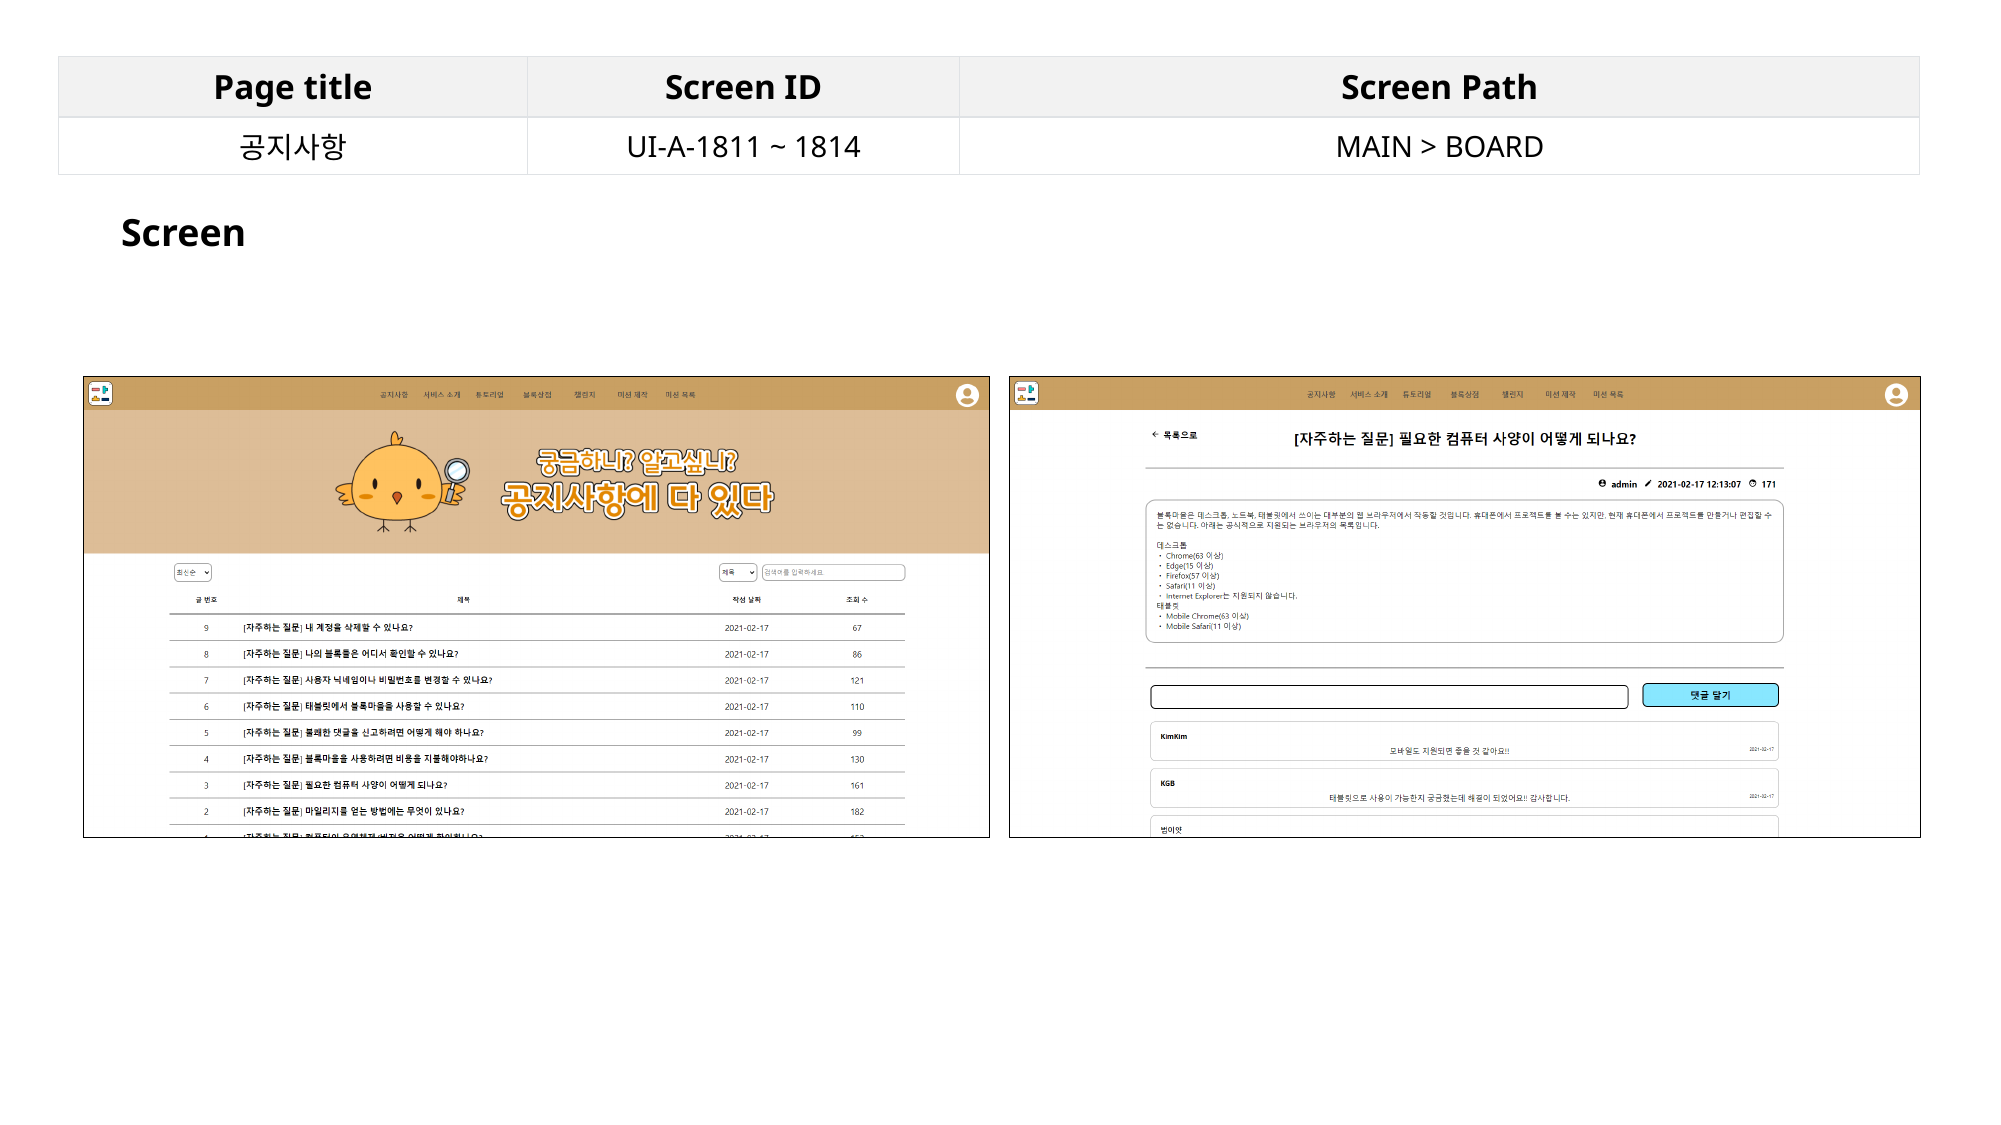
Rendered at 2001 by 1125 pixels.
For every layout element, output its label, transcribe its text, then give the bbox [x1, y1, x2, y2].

picture [83, 376, 990, 838]
table_header Screen ID [528, 57, 959, 116]
table_cell MAIN > BOARD [960, 118, 1919, 174]
text_box Screen [106, 201, 679, 261]
table_header Screen Path [960, 57, 1919, 116]
picture [1009, 376, 1920, 838]
table_cell UI-A-1811 ~ 1814 [528, 118, 959, 174]
table_header Page title [59, 57, 527, 116]
table_cell 공지사항 [59, 118, 527, 174]
